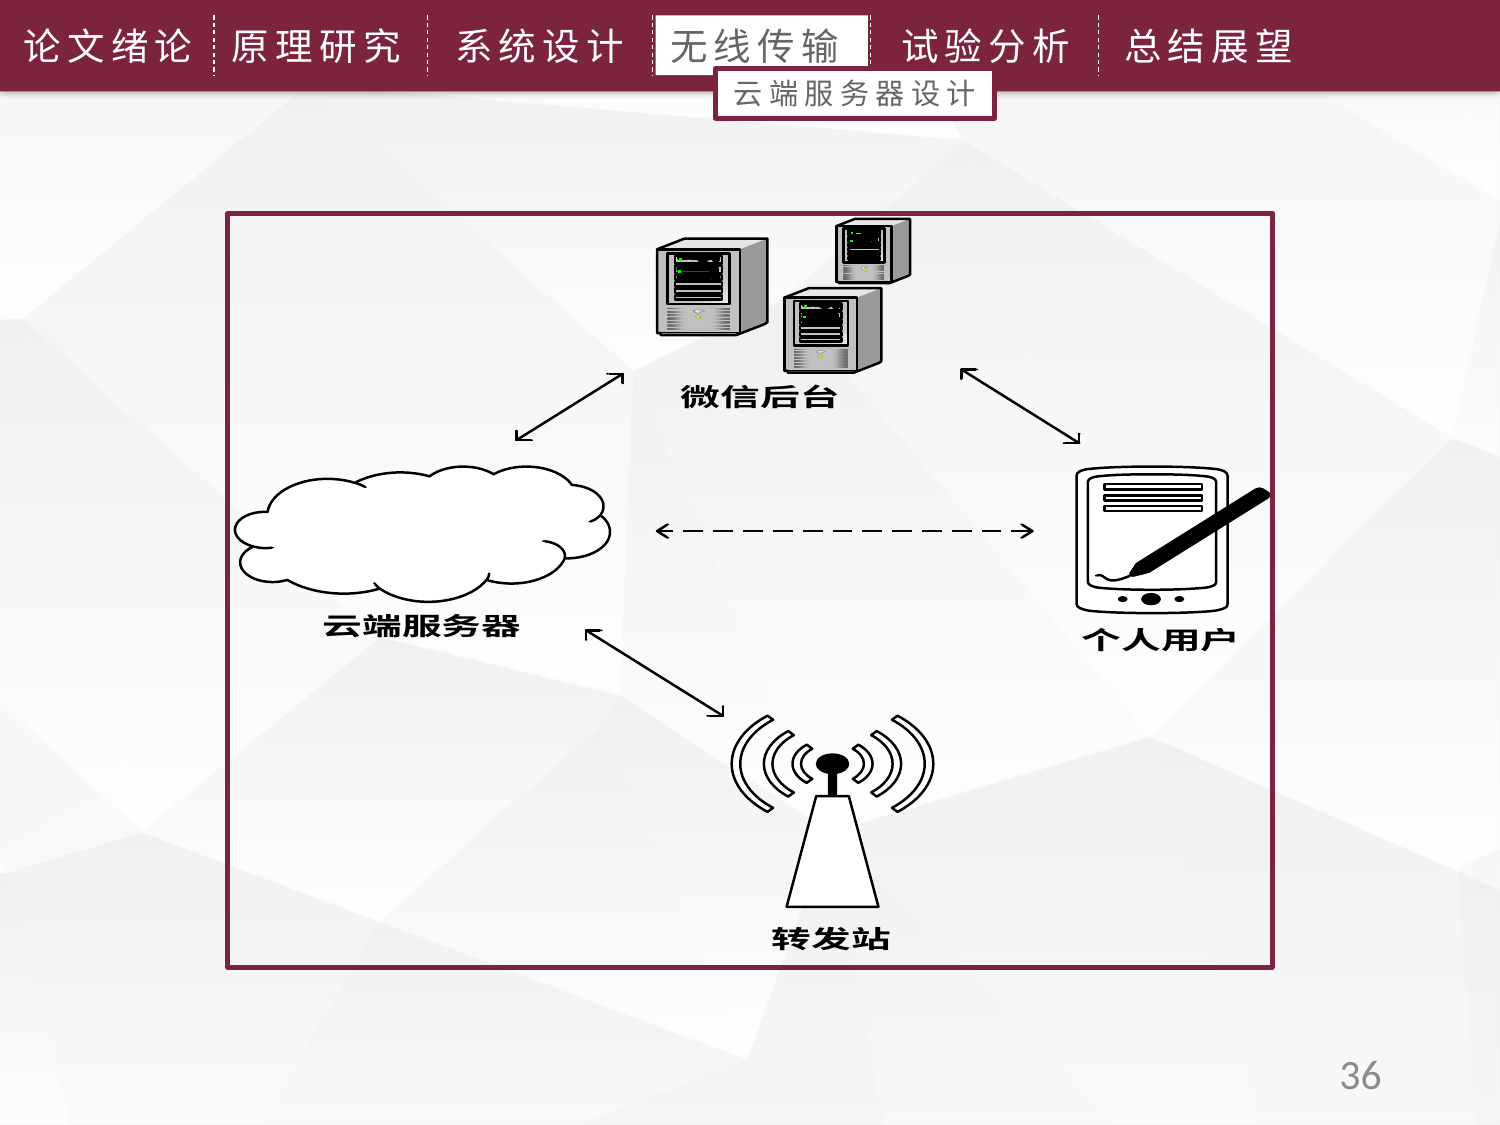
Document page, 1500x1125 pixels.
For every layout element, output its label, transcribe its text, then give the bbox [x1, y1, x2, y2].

text_box 论文绪论 [8, 15, 213, 76]
text_box 系统设计 [440, 15, 652, 76]
picture [229, 215, 1270, 965]
text_box 无线传输 [655, 15, 868, 76]
text_box 试验分析 [886, 15, 1098, 76]
text_box 原理研究 [217, 15, 427, 76]
picture [0, 92, 1500, 1125]
text_box [0, 0, 1500, 92]
slide_number 36 [1059, 1042, 1397, 1103]
text_box 云端服务器设计 [715, 68, 995, 119]
text_box 总结展望 [1109, 15, 1322, 76]
